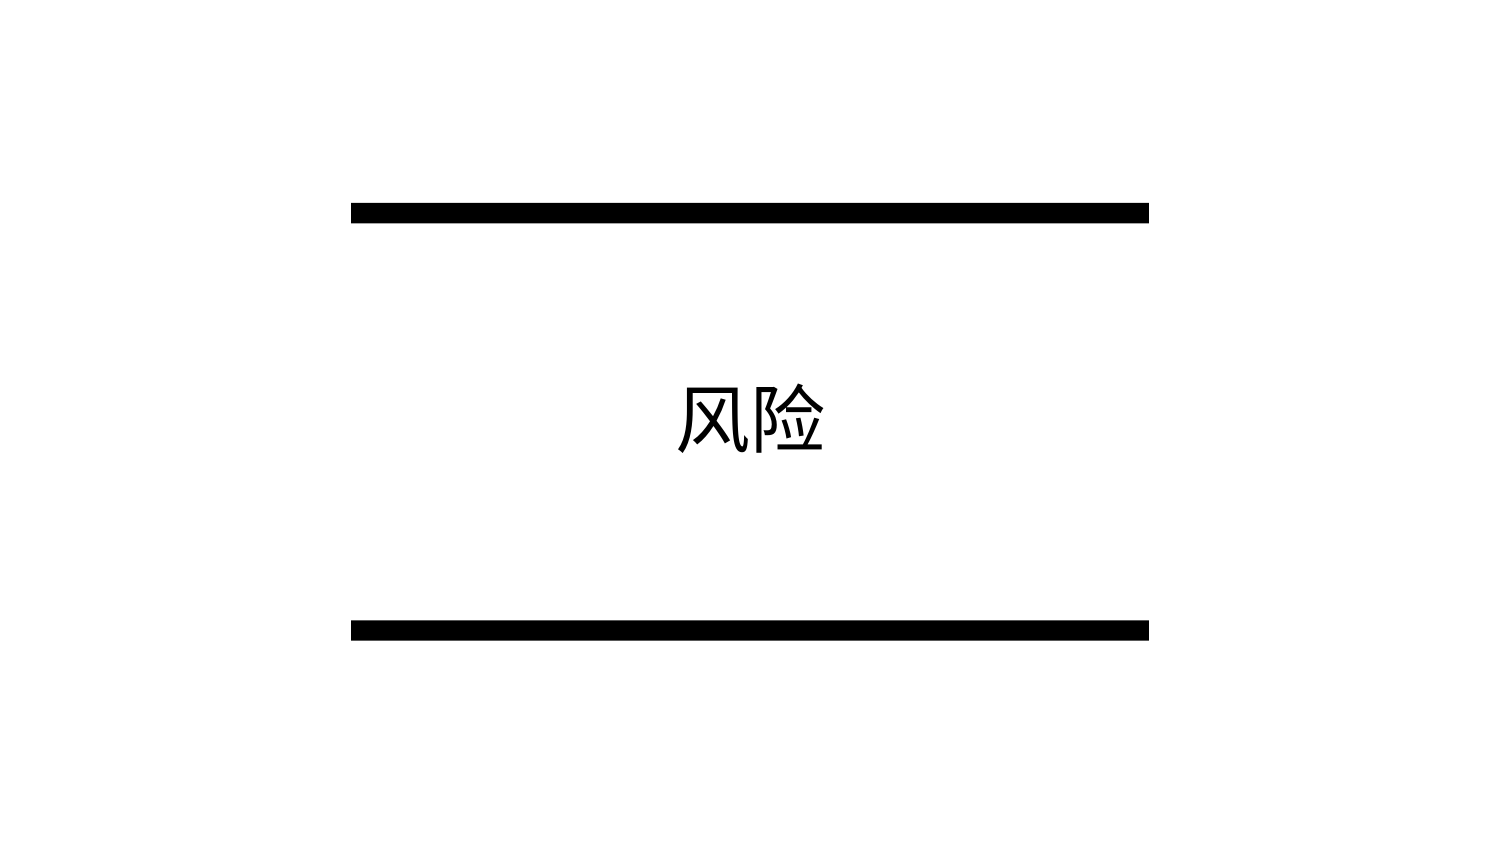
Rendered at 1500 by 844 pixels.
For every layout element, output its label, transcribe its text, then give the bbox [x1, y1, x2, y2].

title 风险 [351, 267, 1149, 577]
